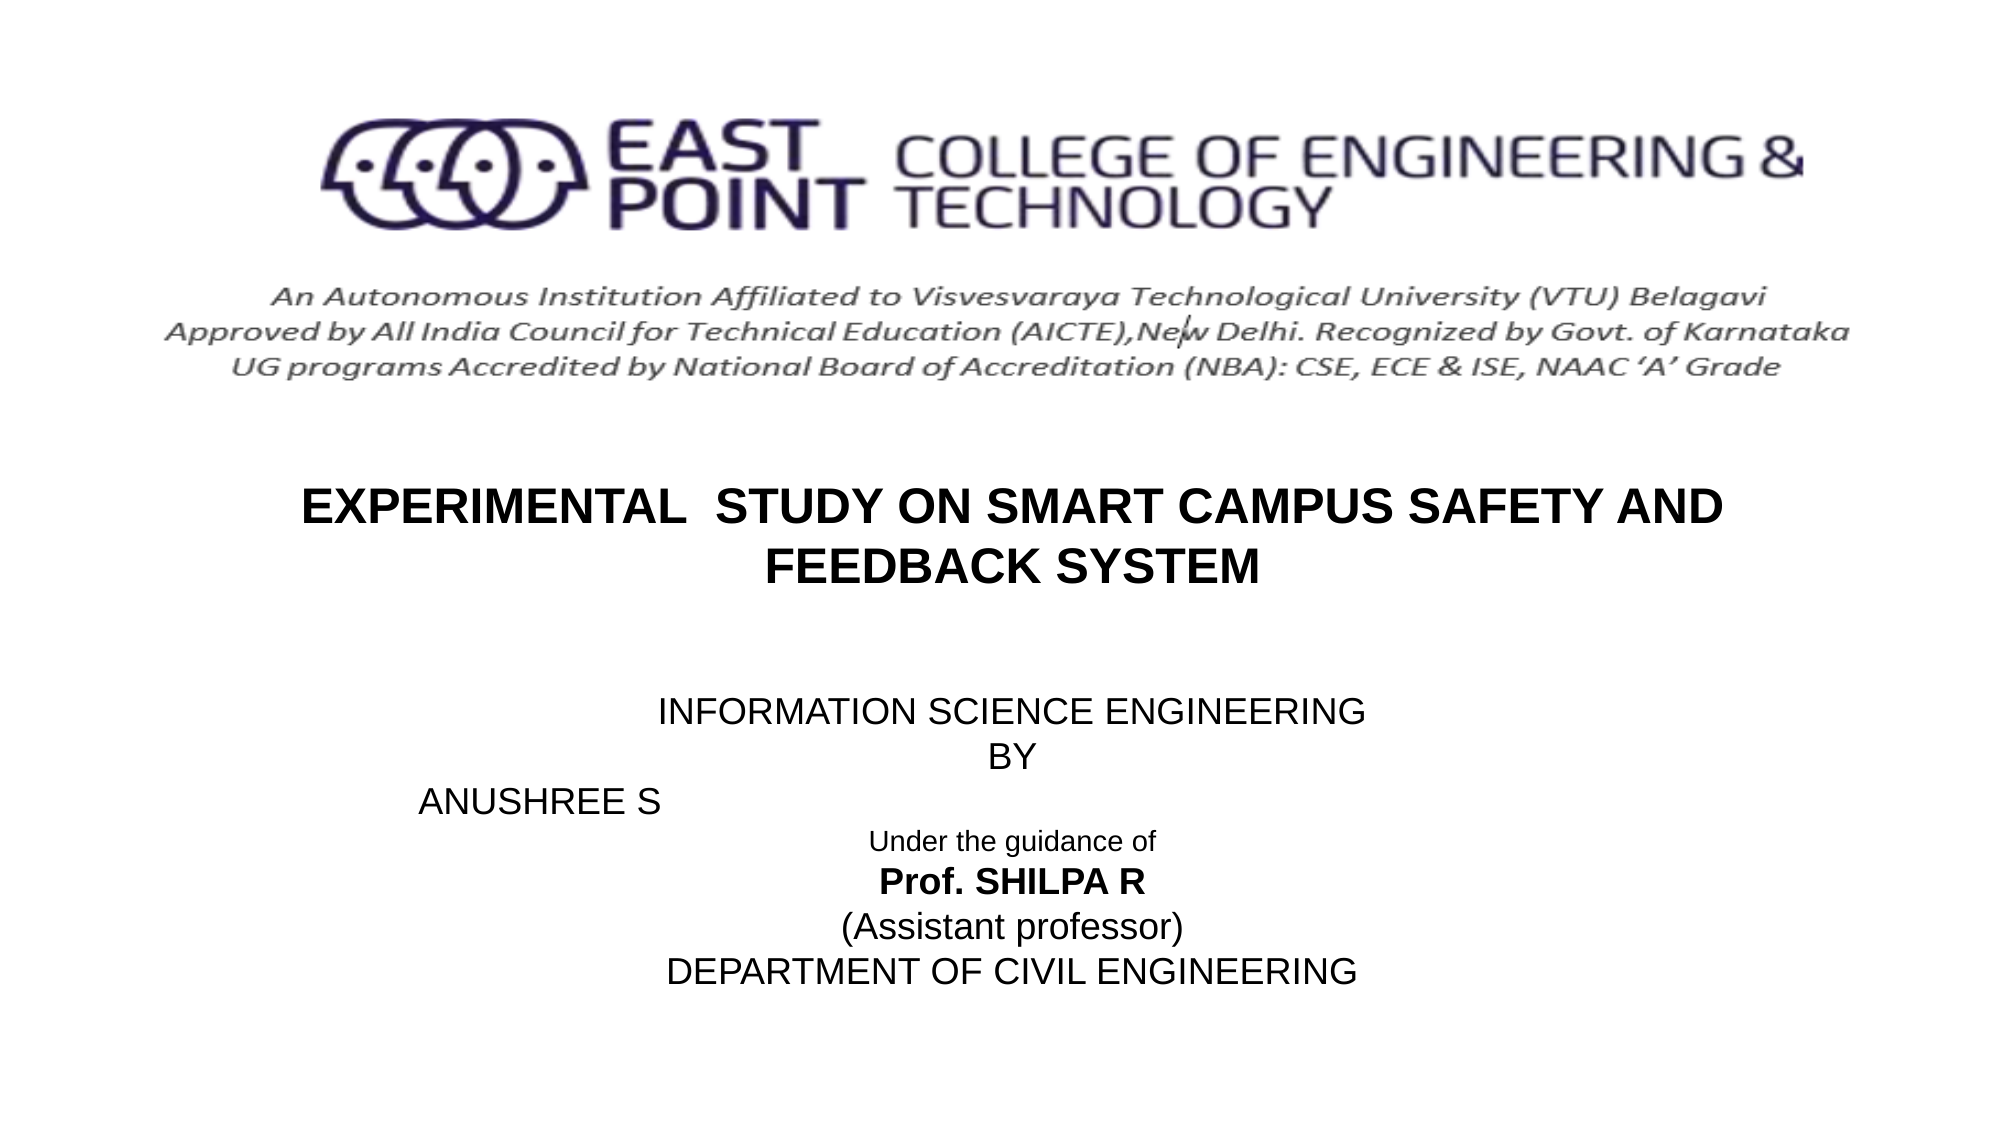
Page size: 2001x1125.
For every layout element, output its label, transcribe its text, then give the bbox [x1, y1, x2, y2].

picture [112, 55, 1938, 411]
text_box INFORMATION SCIENCE ENGINEERING BY ANUSHREE S Under the guidance of Prof. SHILPA R (Assistant professor) DEPARTMENT OF CIVIL ENGINEERING [215, 679, 1810, 1000]
text_box EXPERIMENTAL STUDY ON SMART CAMPUS SAFETY AND FEEDBACK SYSTEM [174, 411, 1851, 1076]
